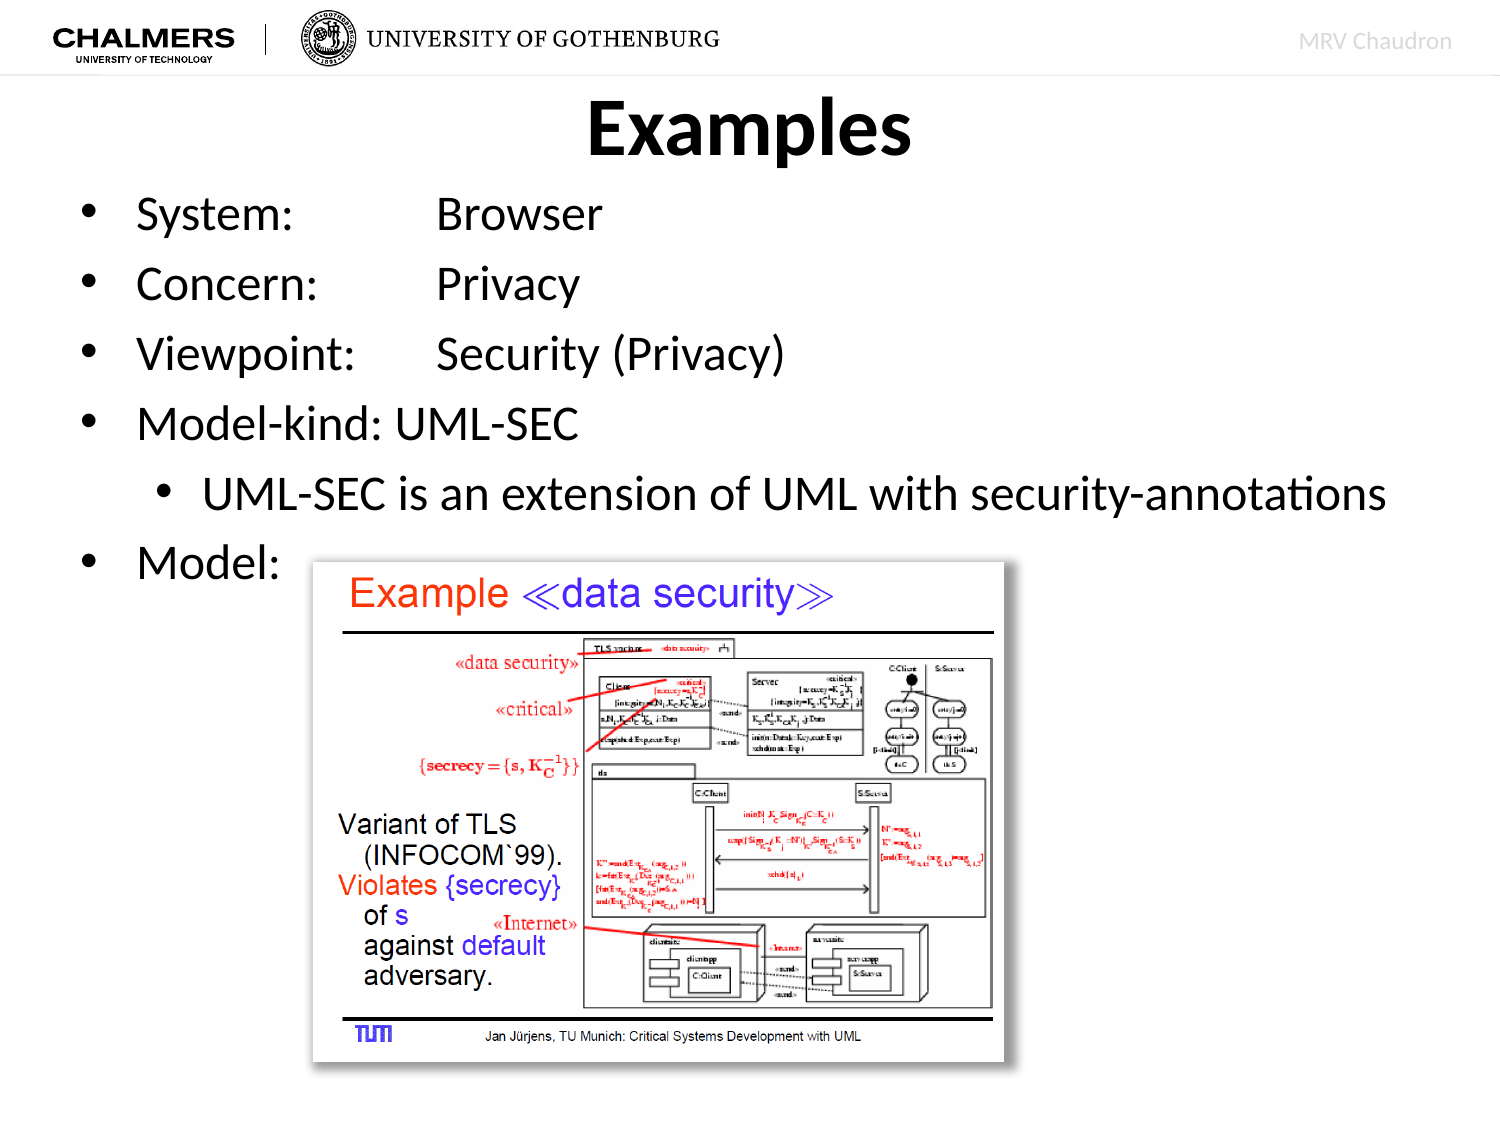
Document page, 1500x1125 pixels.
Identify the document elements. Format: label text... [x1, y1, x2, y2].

picture [301, 10, 720, 59]
picture [312, 562, 1005, 1062]
list System: Browser Concern: Privacy Viewpoint: Security (Privacy) Model-kind: UML-SEC UML-SEC is an extension of UML with security-annotations Model: [64, 172, 1447, 917]
title Examples [0, 59, 1500, 185]
